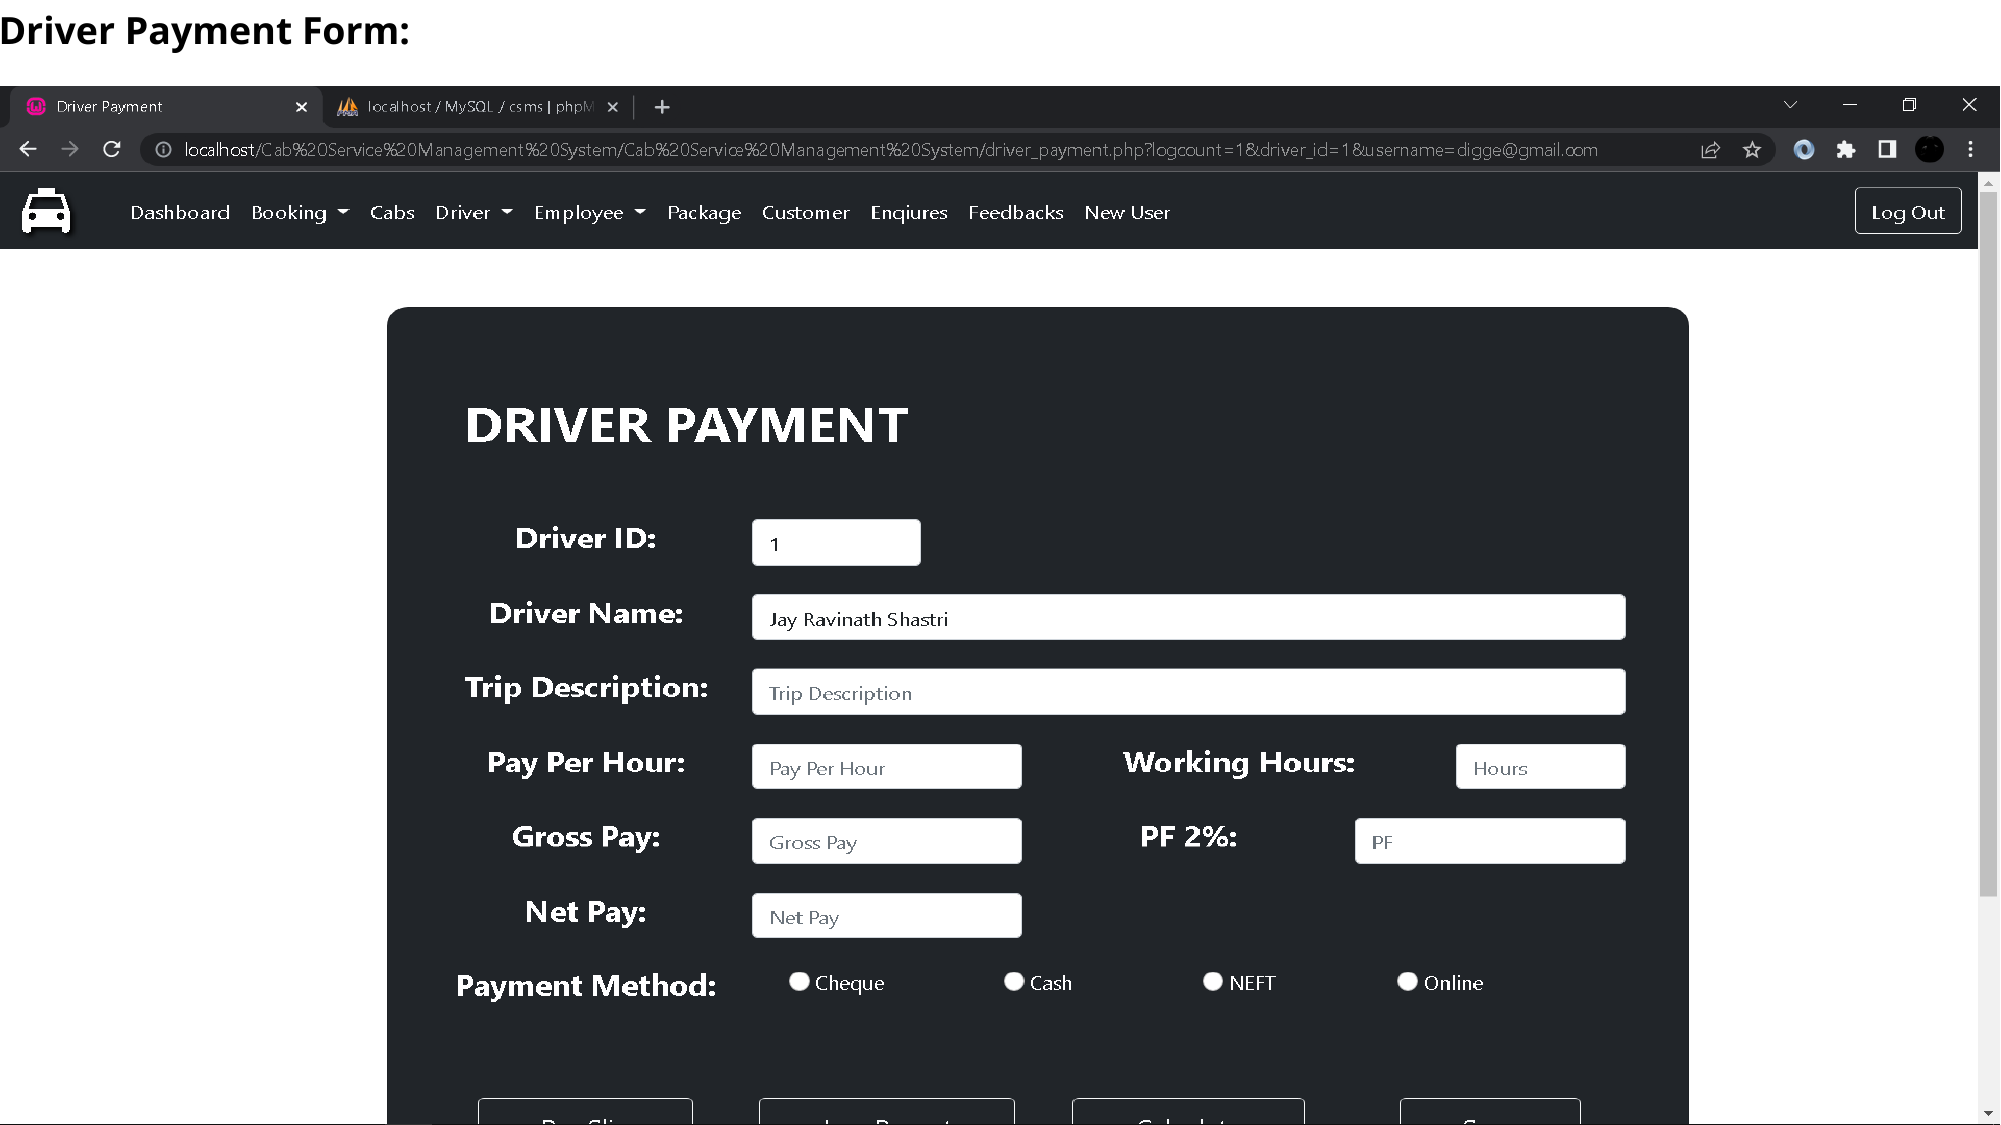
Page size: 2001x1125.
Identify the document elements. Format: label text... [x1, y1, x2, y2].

picture [0, 85, 2000, 1125]
text_box Driver Payment Form: [0, 0, 426, 60]
